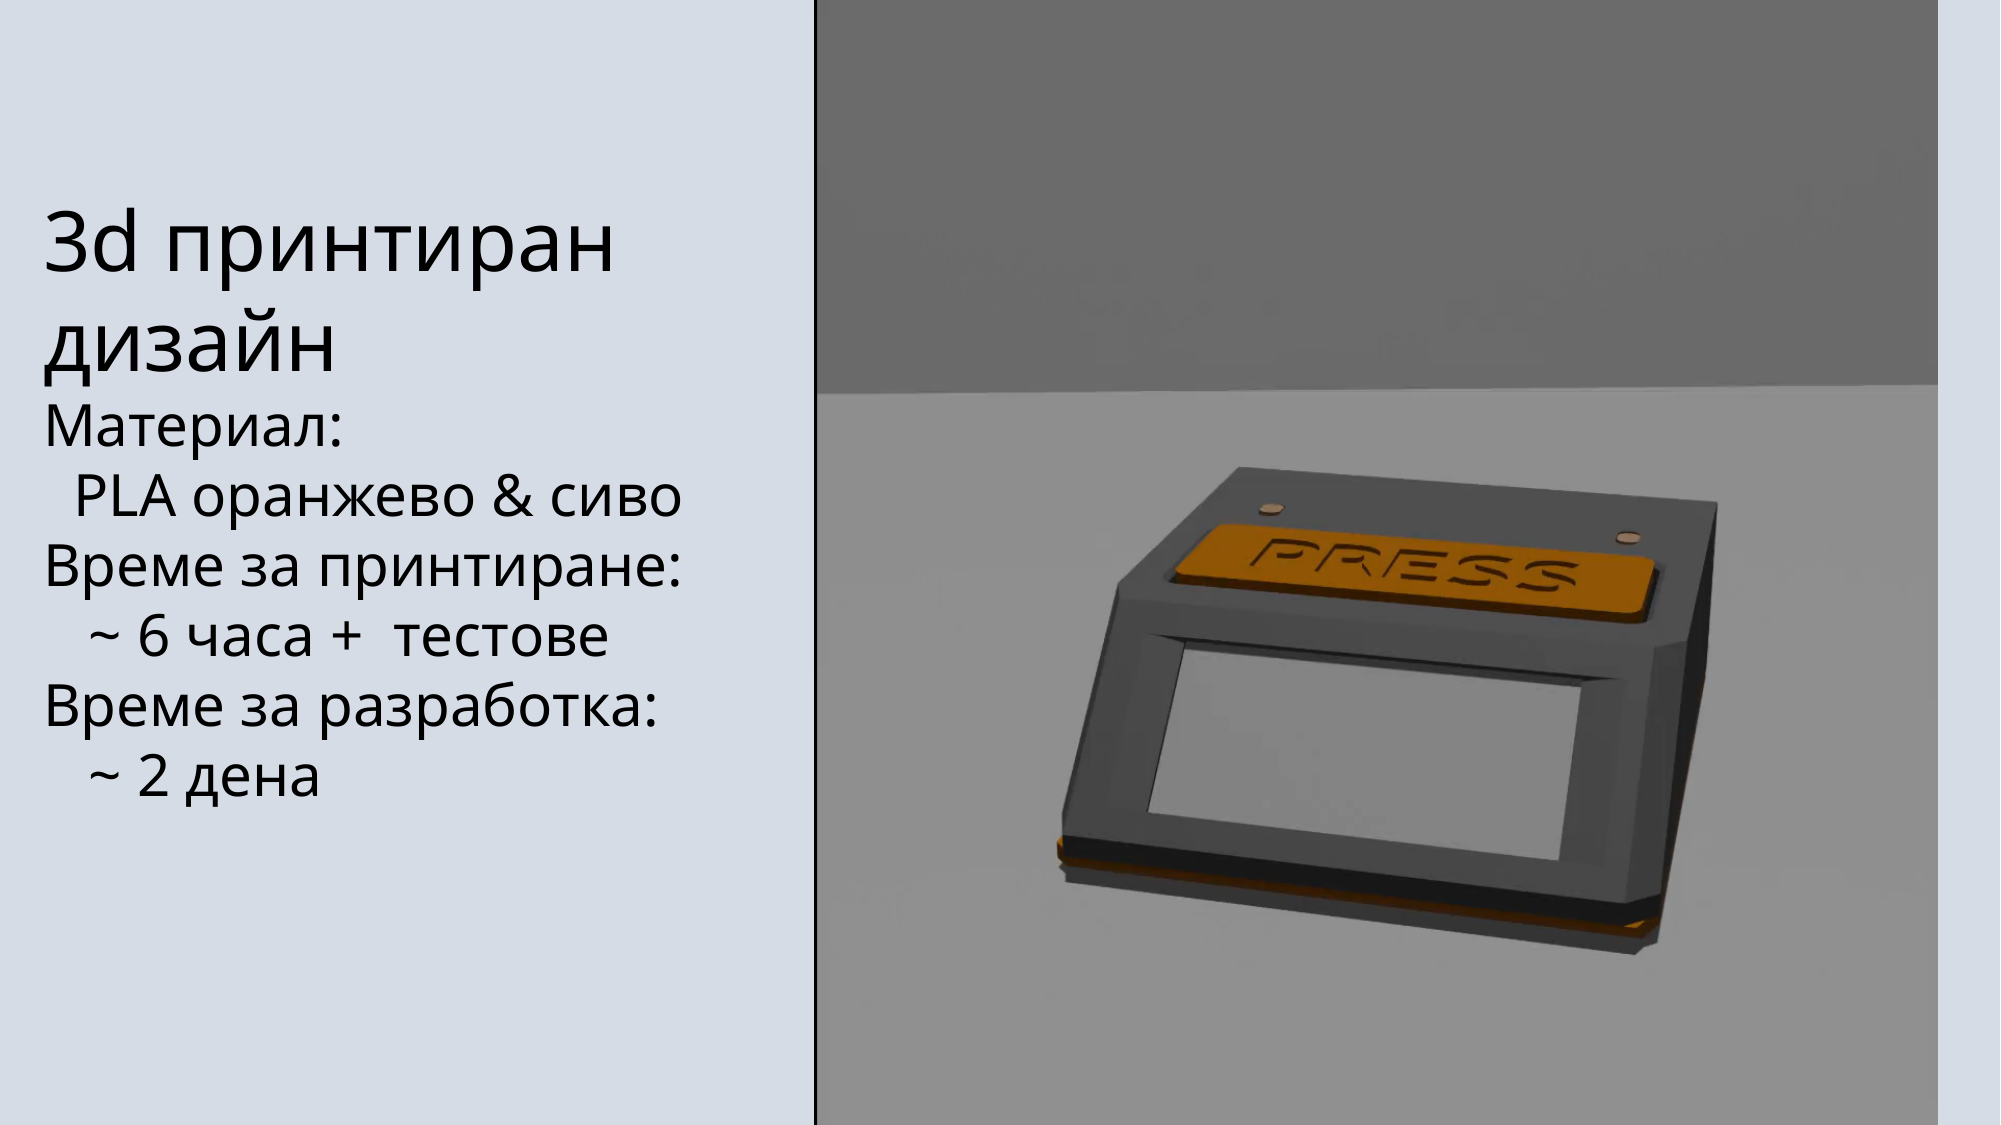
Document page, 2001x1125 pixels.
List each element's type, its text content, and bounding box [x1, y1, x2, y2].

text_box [813, 0, 1939, 1125]
text_box 3d принтиран дизайн Материал: PLA оранжево & сиво Време за принтиране: ~ 6 часа + тестове Време за разработка: ~ 2 дена [28, 180, 770, 815]
